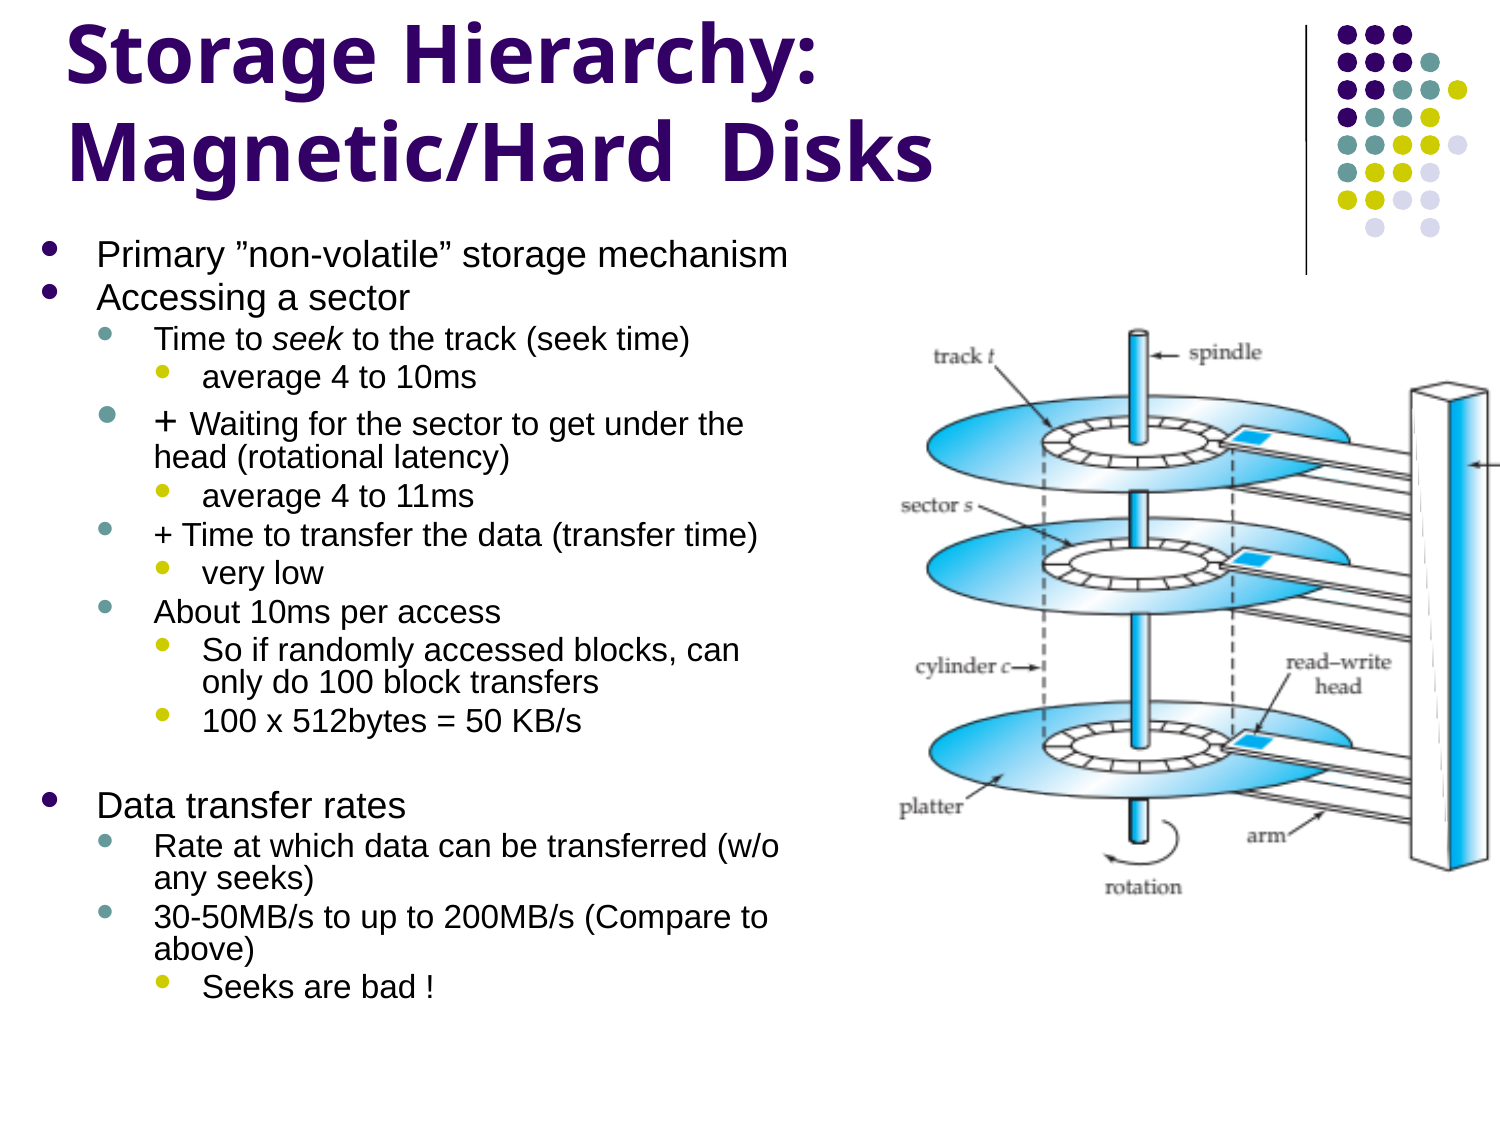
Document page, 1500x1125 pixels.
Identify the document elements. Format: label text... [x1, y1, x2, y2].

title Storage Hierarchy: Magnetic/Hard Disks [49, 37, 1288, 206]
picture [849, 308, 1500, 909]
list Primary ”non-volatile” storage mechanism Accessing a sector Time to seek to the track (seek time) average 4 to 10ms + Waiting for the sector to get under the head (rotational latency) average 4 to 11ms + Time to transfer the data (transfer time) very low About 10ms per access So if randomly accessed blocks, can only do 100 block transfers 100 x 512bytes = 50 KB/s Data transfer rates Rate at which data can be transferred (w/o any seeks) 30-50MB/s to up to 200MB/s (Compare to above) Seeks are bad ! [24, 208, 826, 1009]
